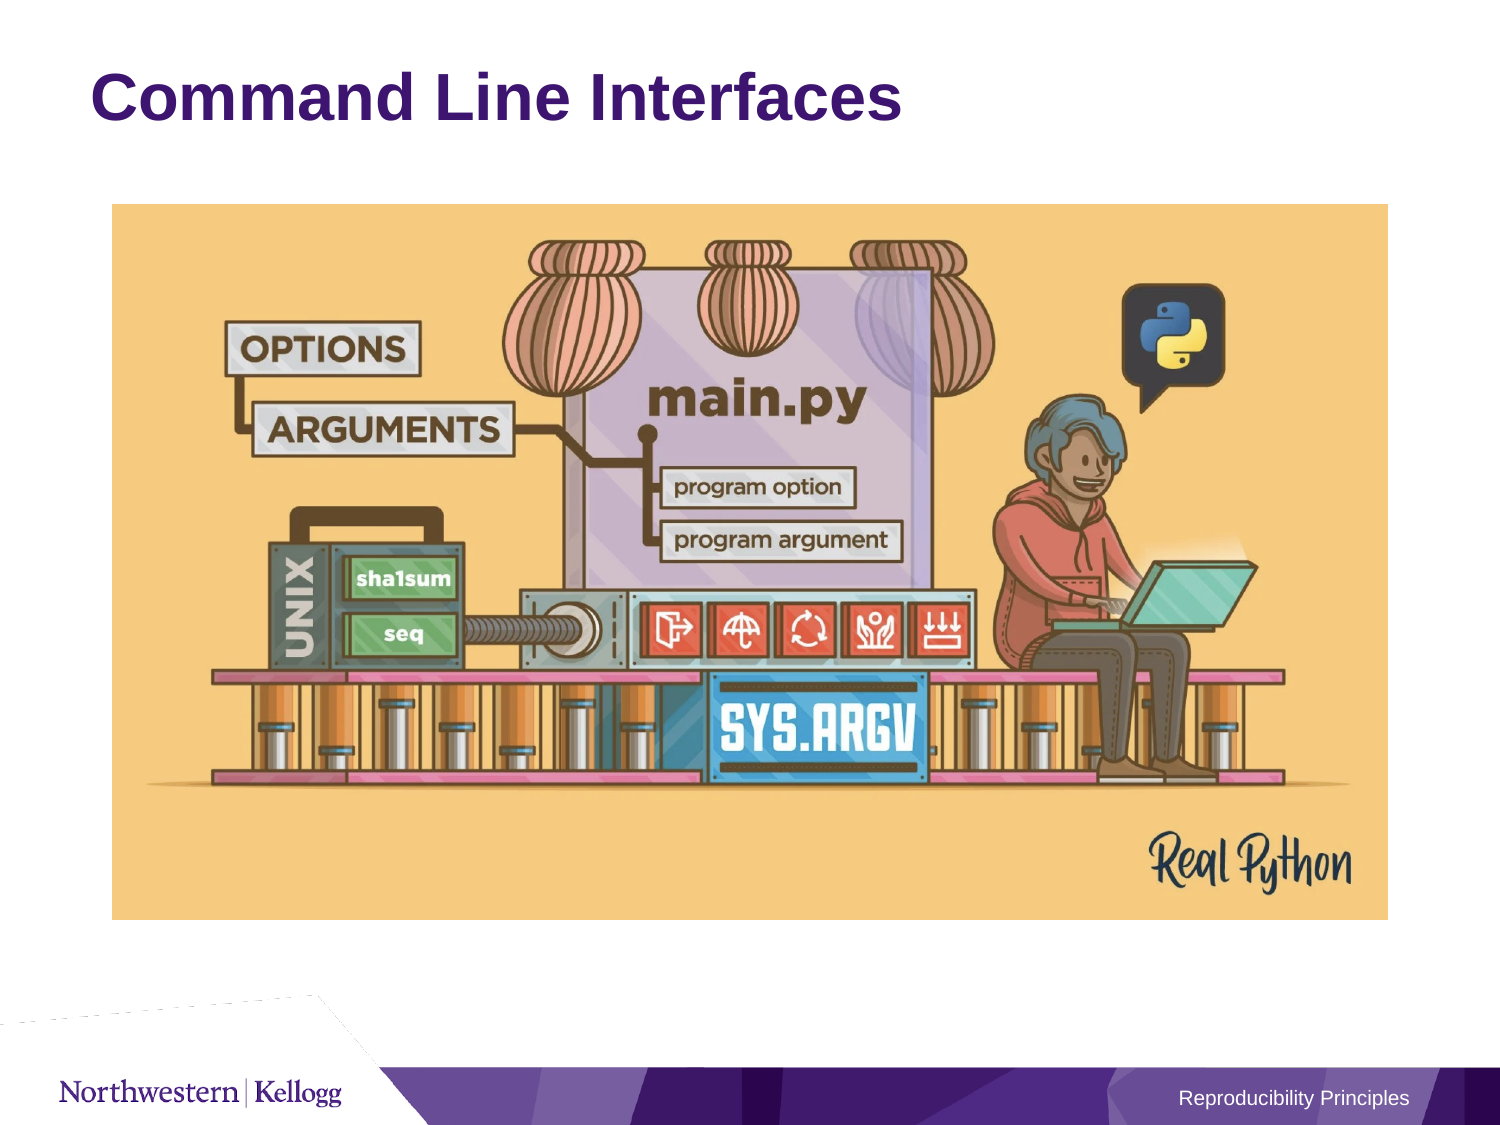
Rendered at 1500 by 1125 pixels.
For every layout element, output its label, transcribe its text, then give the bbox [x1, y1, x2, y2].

footer Reproducibility Principles [750, 1067, 1425, 1125]
picture [0, 0, 1500, 1125]
title Command Line Interfaces [75, 0, 1425, 188]
